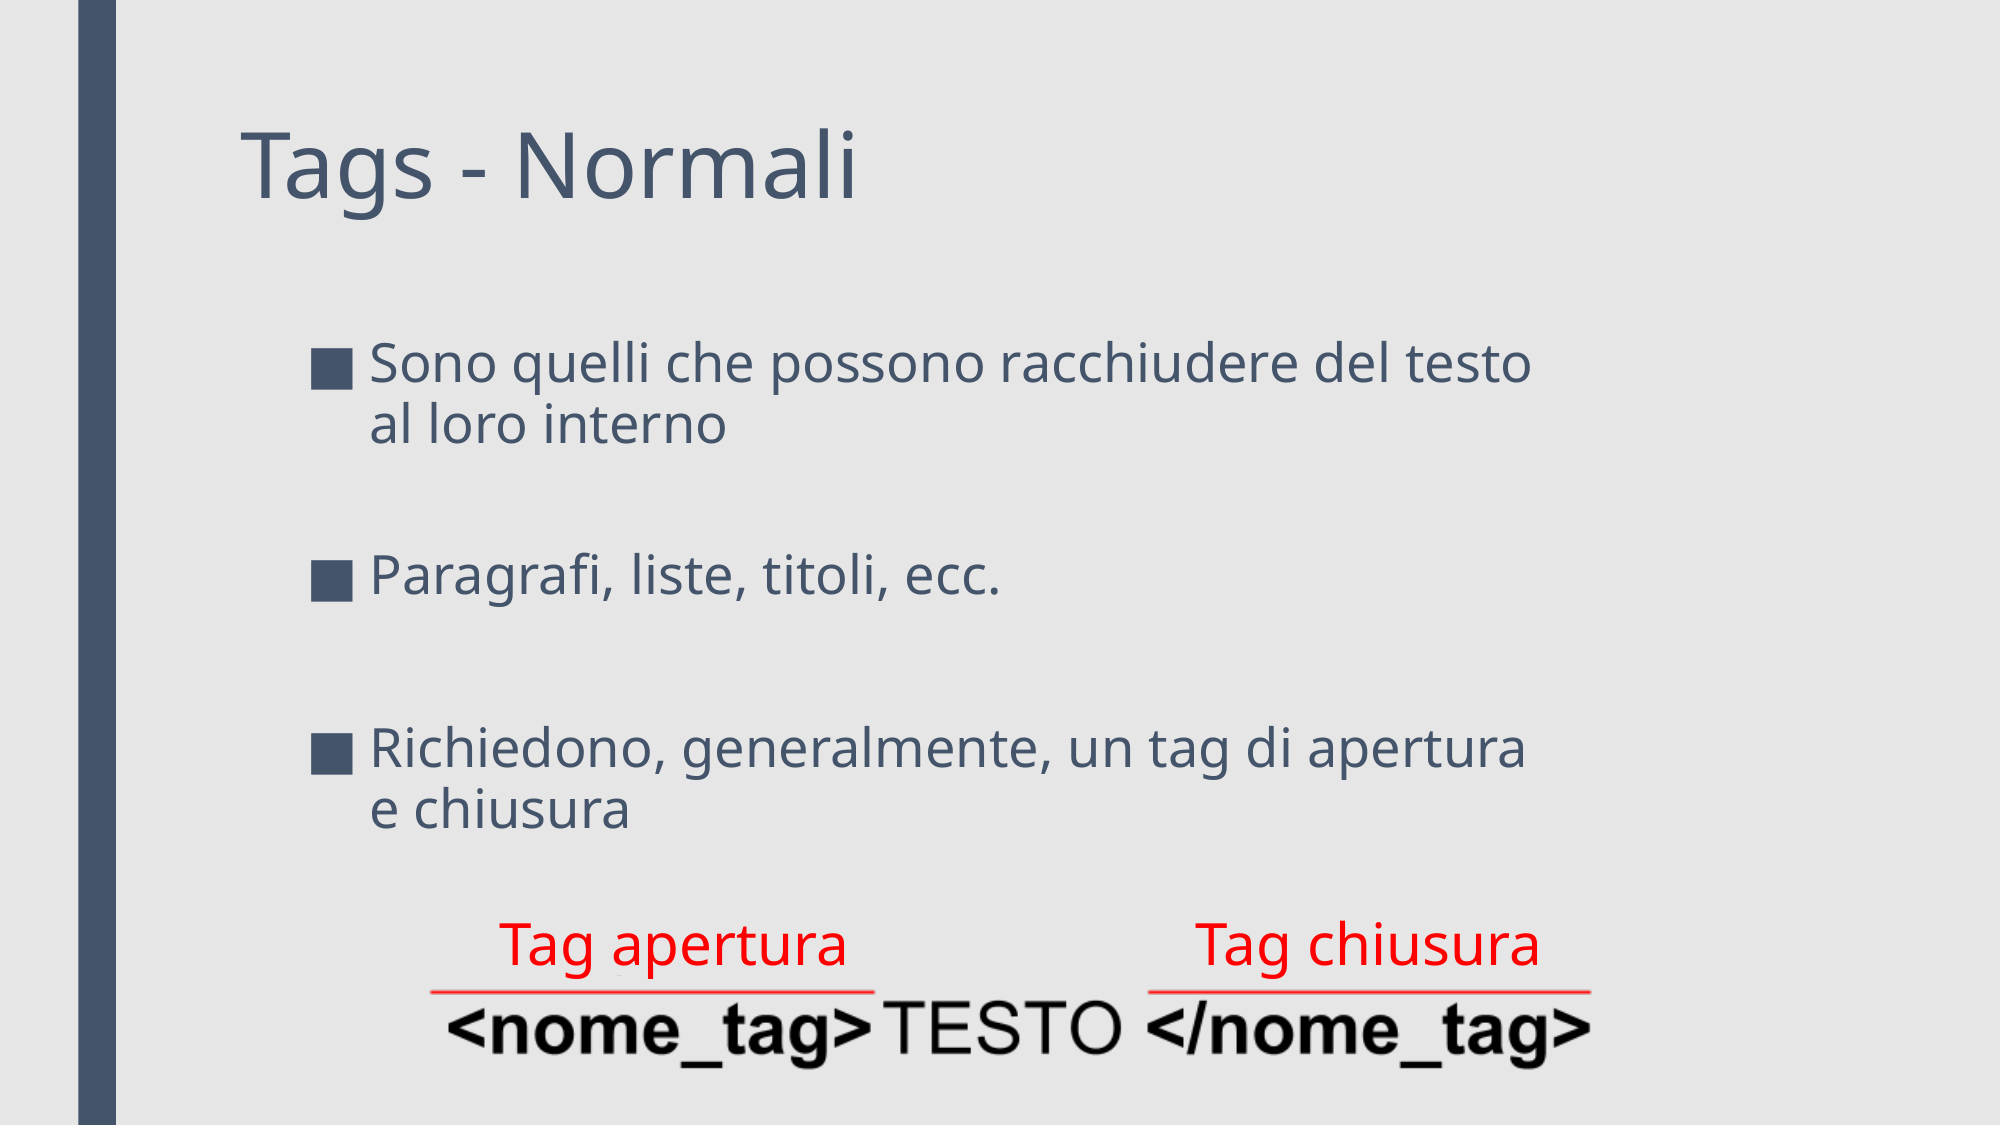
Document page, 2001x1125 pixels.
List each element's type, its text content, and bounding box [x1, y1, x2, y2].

title Tags - Normali [225, 112, 1800, 357]
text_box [355, 899, 1645, 1125]
list Sono quelli che possono racchiudere del testo al loro interno Paragrafi, liste, titoli, ecc. Richiedono, generalmente, un tag di apertura e chiusura [291, 326, 1578, 1035]
